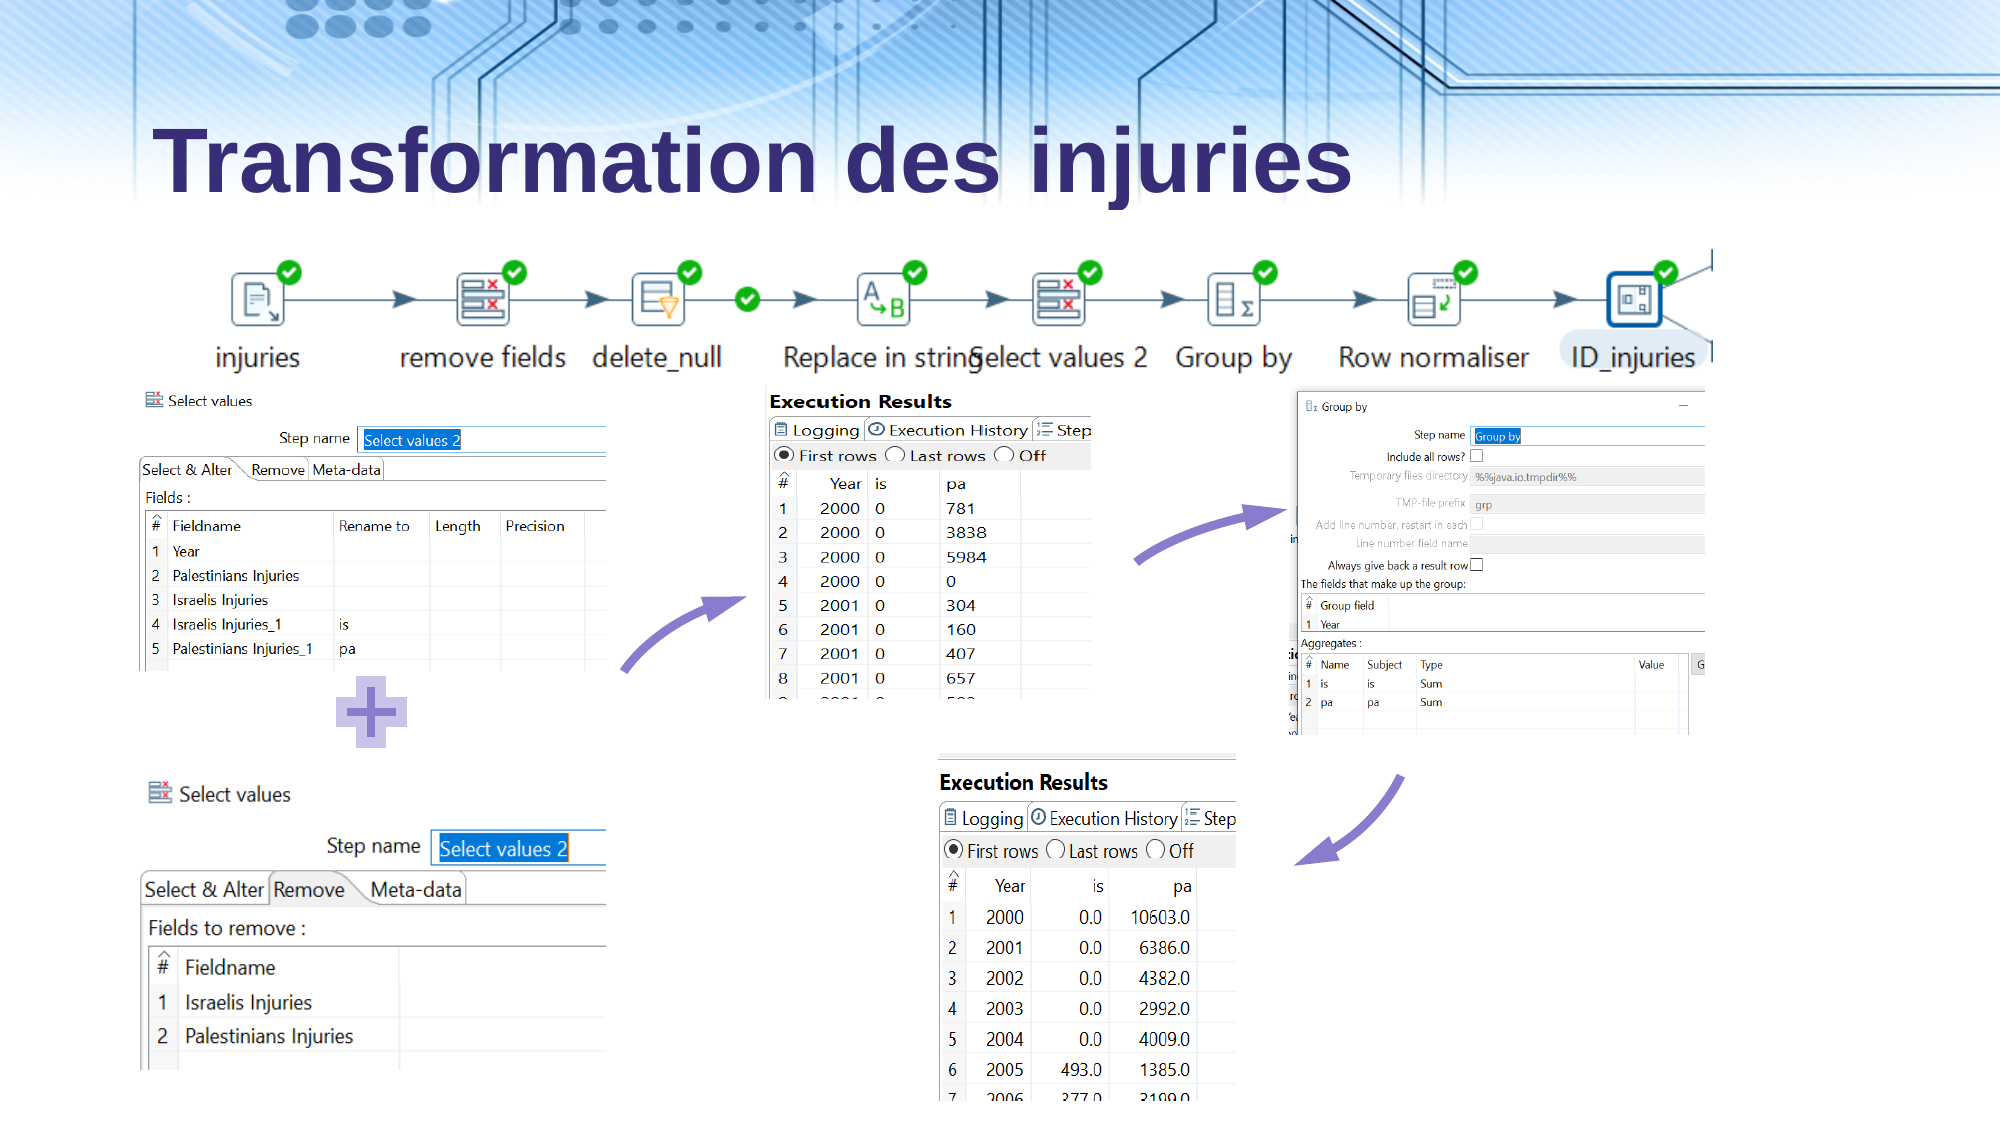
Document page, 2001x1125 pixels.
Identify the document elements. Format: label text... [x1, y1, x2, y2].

picture [137, 775, 606, 1070]
text_box [340, 681, 402, 744]
picture [938, 753, 1236, 1101]
text_box [1136, 506, 1288, 563]
text_box [623, 595, 748, 672]
text_box [1293, 775, 1402, 866]
text_box Transformation des injuries [137, 72, 1863, 257]
picture [0, 0, 2000, 735]
